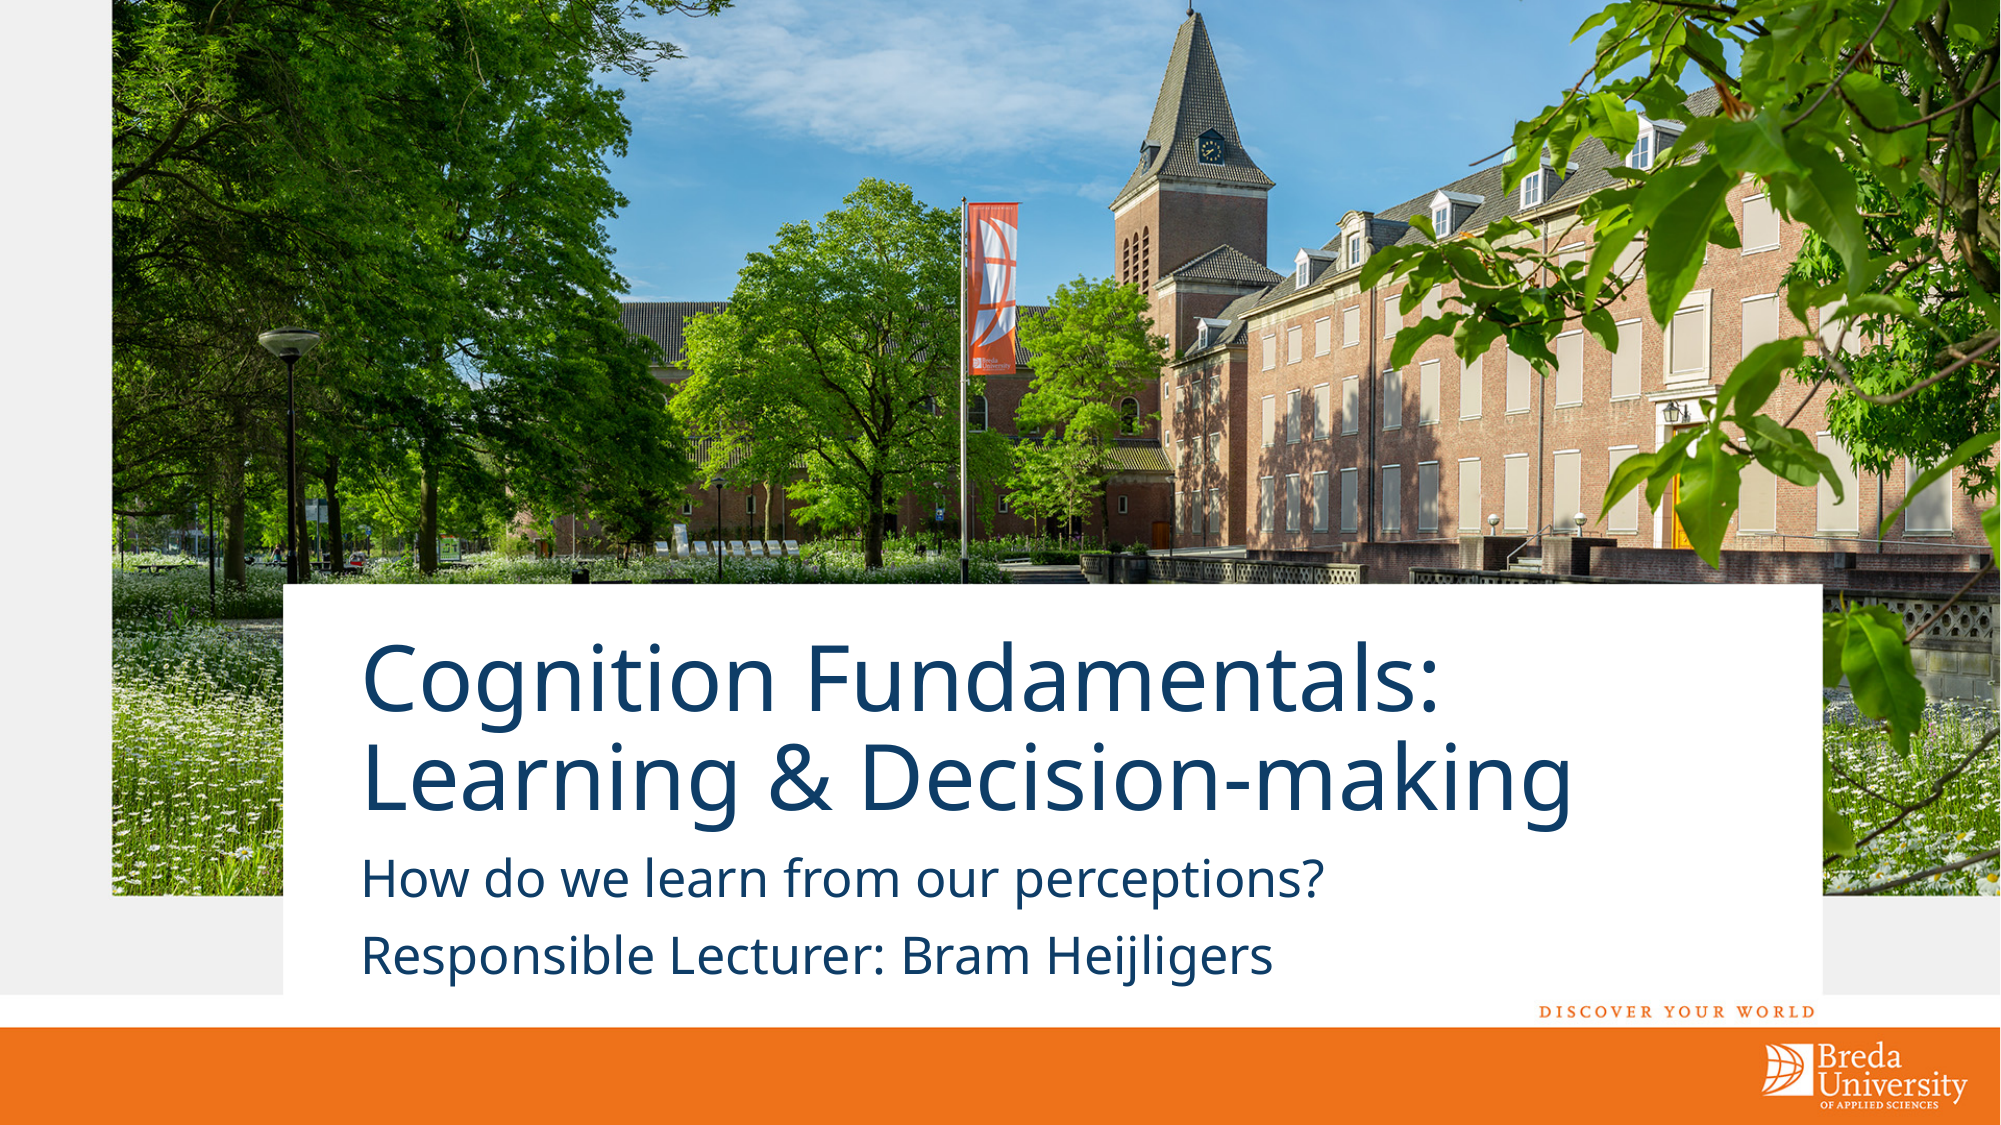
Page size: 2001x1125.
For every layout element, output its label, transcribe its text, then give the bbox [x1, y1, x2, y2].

list How do we learn from our perceptions? Responsible Lecturer: Bram Heijligers [283, 835, 1821, 996]
picture [0, 0, 2001, 1125]
title Cognition Fundamentals: Learning & Decision-making [283, 584, 1821, 835]
